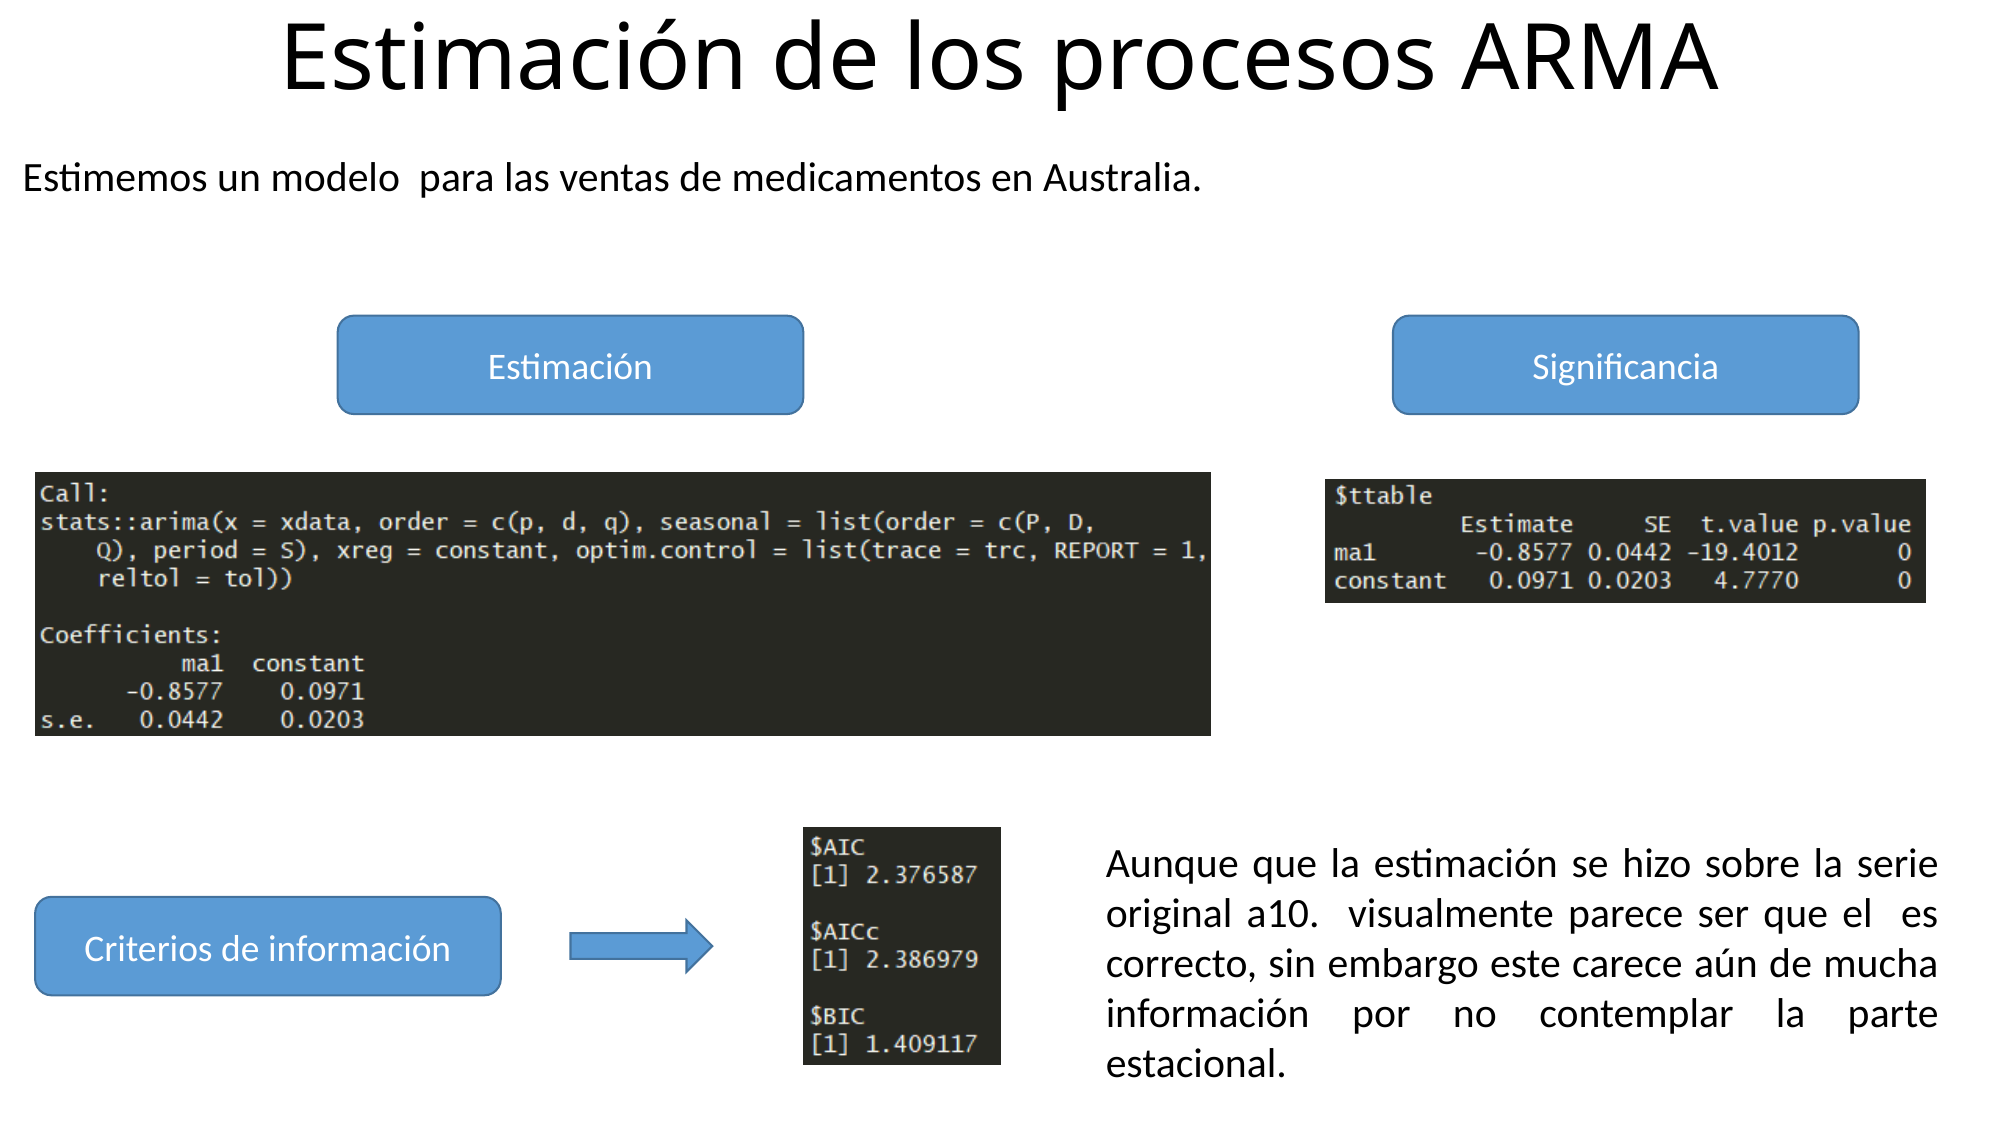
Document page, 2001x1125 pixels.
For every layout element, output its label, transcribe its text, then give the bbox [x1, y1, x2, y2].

text_box [569, 917, 714, 975]
text_box Estimación [336, 314, 805, 416]
picture [803, 827, 1001, 1065]
text_box Significancia [1391, 314, 1860, 416]
text_box Criterios de información [34, 895, 502, 997]
text_box Estimación de los procesos ARMA [0, 0, 2000, 120]
picture [1325, 479, 1926, 603]
picture [35, 472, 1211, 736]
